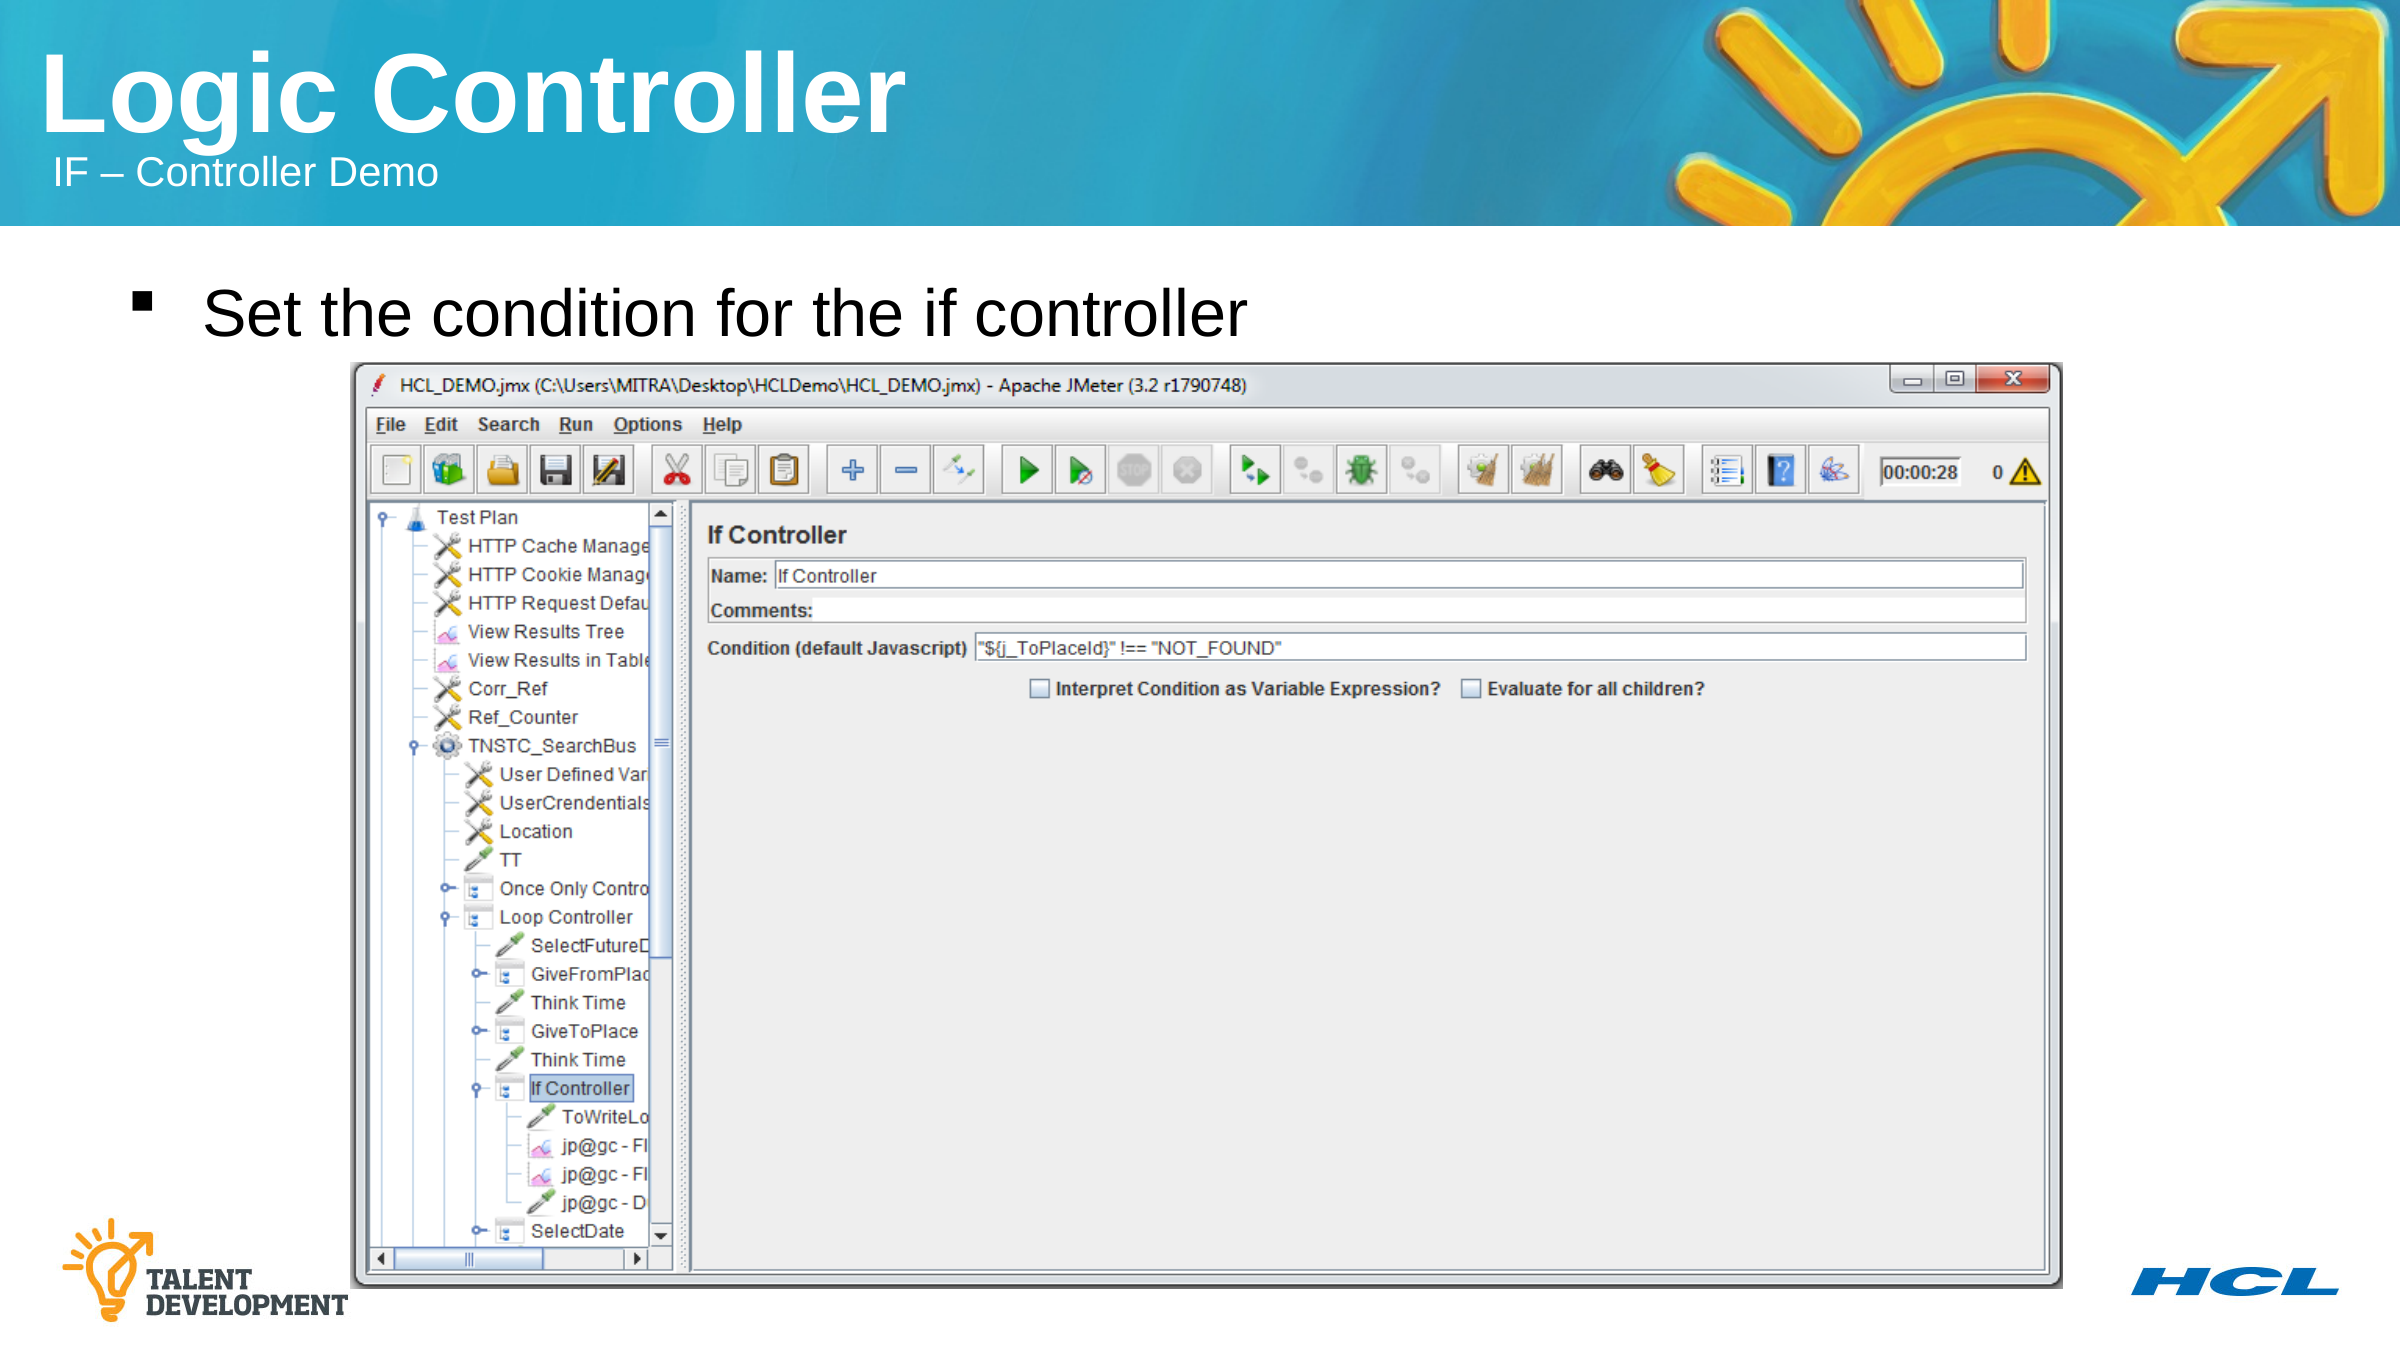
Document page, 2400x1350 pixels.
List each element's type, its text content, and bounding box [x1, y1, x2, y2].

picture [0, 0, 2400, 226]
list Set the condition for the if controller [112, 262, 2255, 1154]
picture [0, 362, 2063, 1350]
list Logic Controller [24, 12, 1675, 138]
list IF – Controller Demo [37, 138, 1675, 200]
picture [2100, 1169, 2397, 1350]
